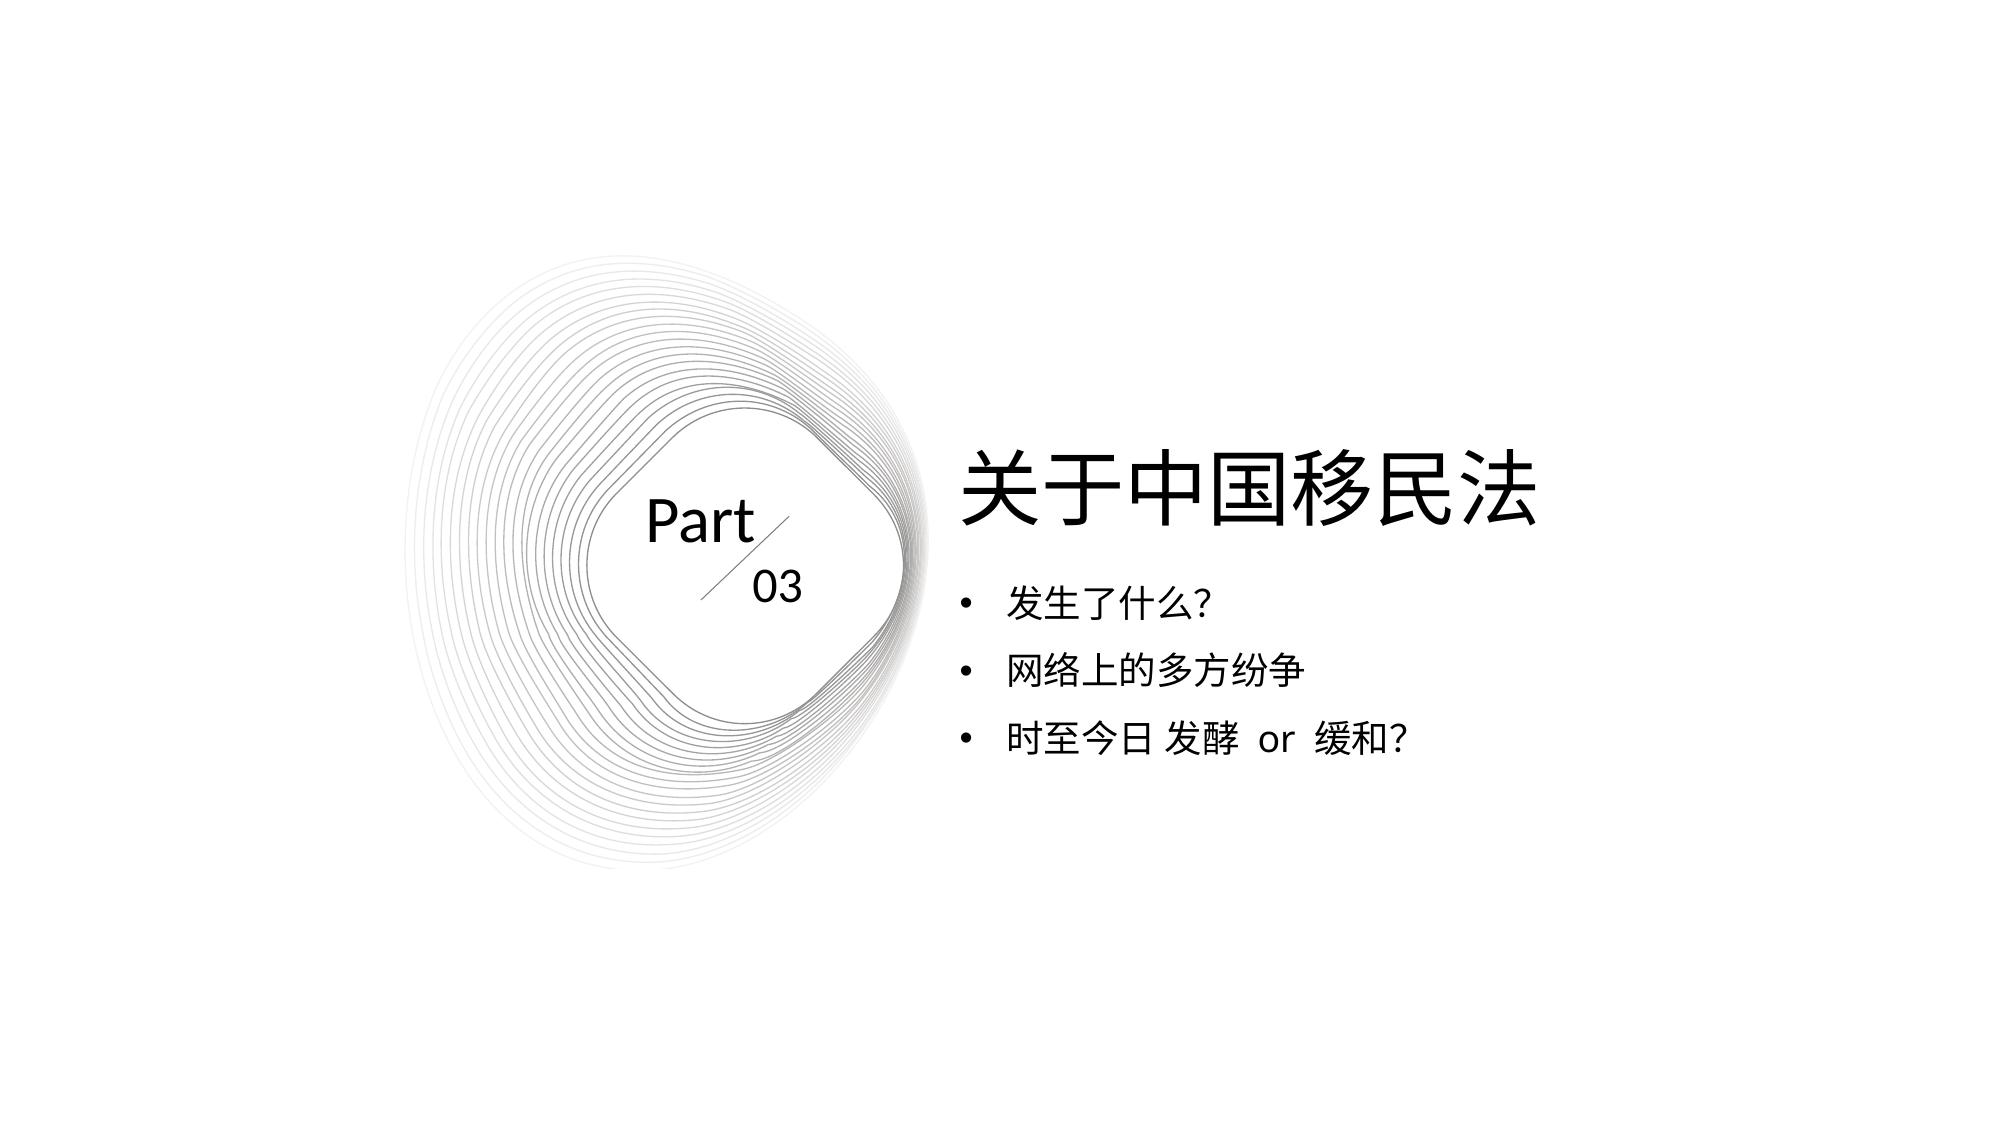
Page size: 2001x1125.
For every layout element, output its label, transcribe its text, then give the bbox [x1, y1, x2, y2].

text_box 发生了什么？ 网络上的多方纷争 时至今日 发酵 or 缓和？ [944, 550, 1442, 768]
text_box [700, 516, 790, 600]
picture [402, 253, 930, 869]
text_box 关于中国移民法 [943, 429, 1556, 544]
